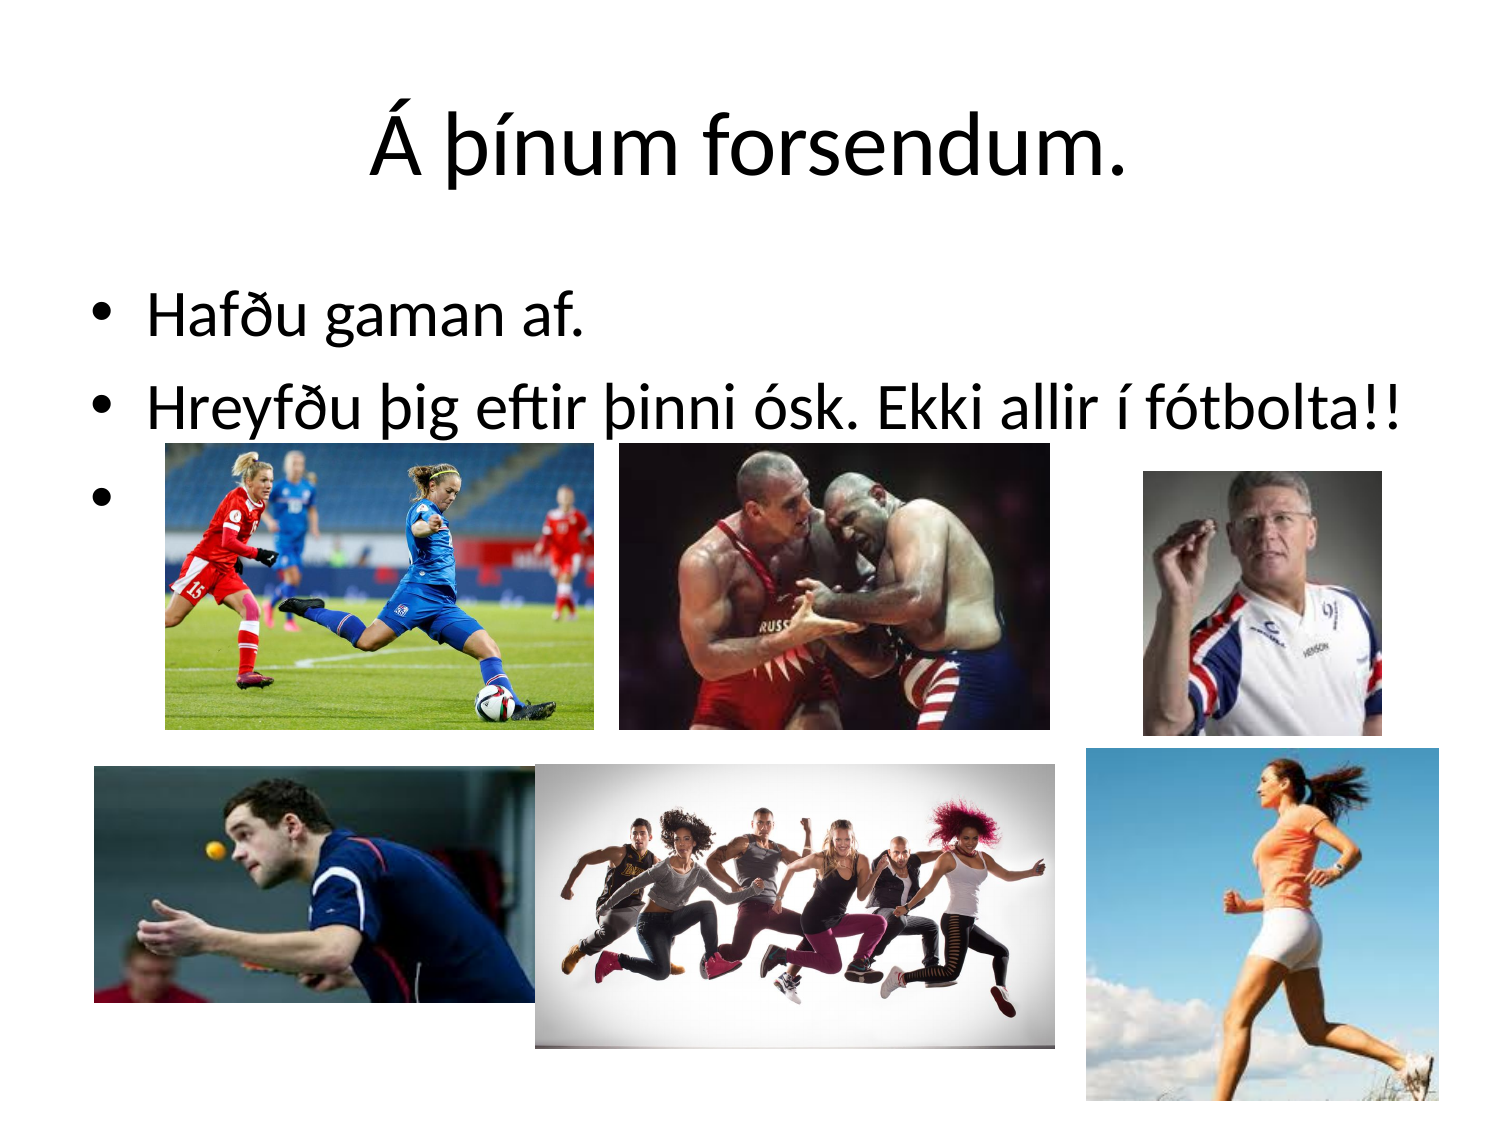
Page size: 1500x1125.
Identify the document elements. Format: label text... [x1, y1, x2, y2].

picture [94, 764, 1056, 1049]
title Á þínum forsendum. [75, 45, 1425, 233]
picture [164, 443, 594, 730]
list Hafðu gaman af. Hreyfðu þig eftir þinni ósk. Ekki allir í fótbolta!! [75, 262, 1425, 1005]
picture [619, 443, 1050, 730]
picture [1143, 471, 1382, 737]
picture [1086, 748, 1439, 1101]
